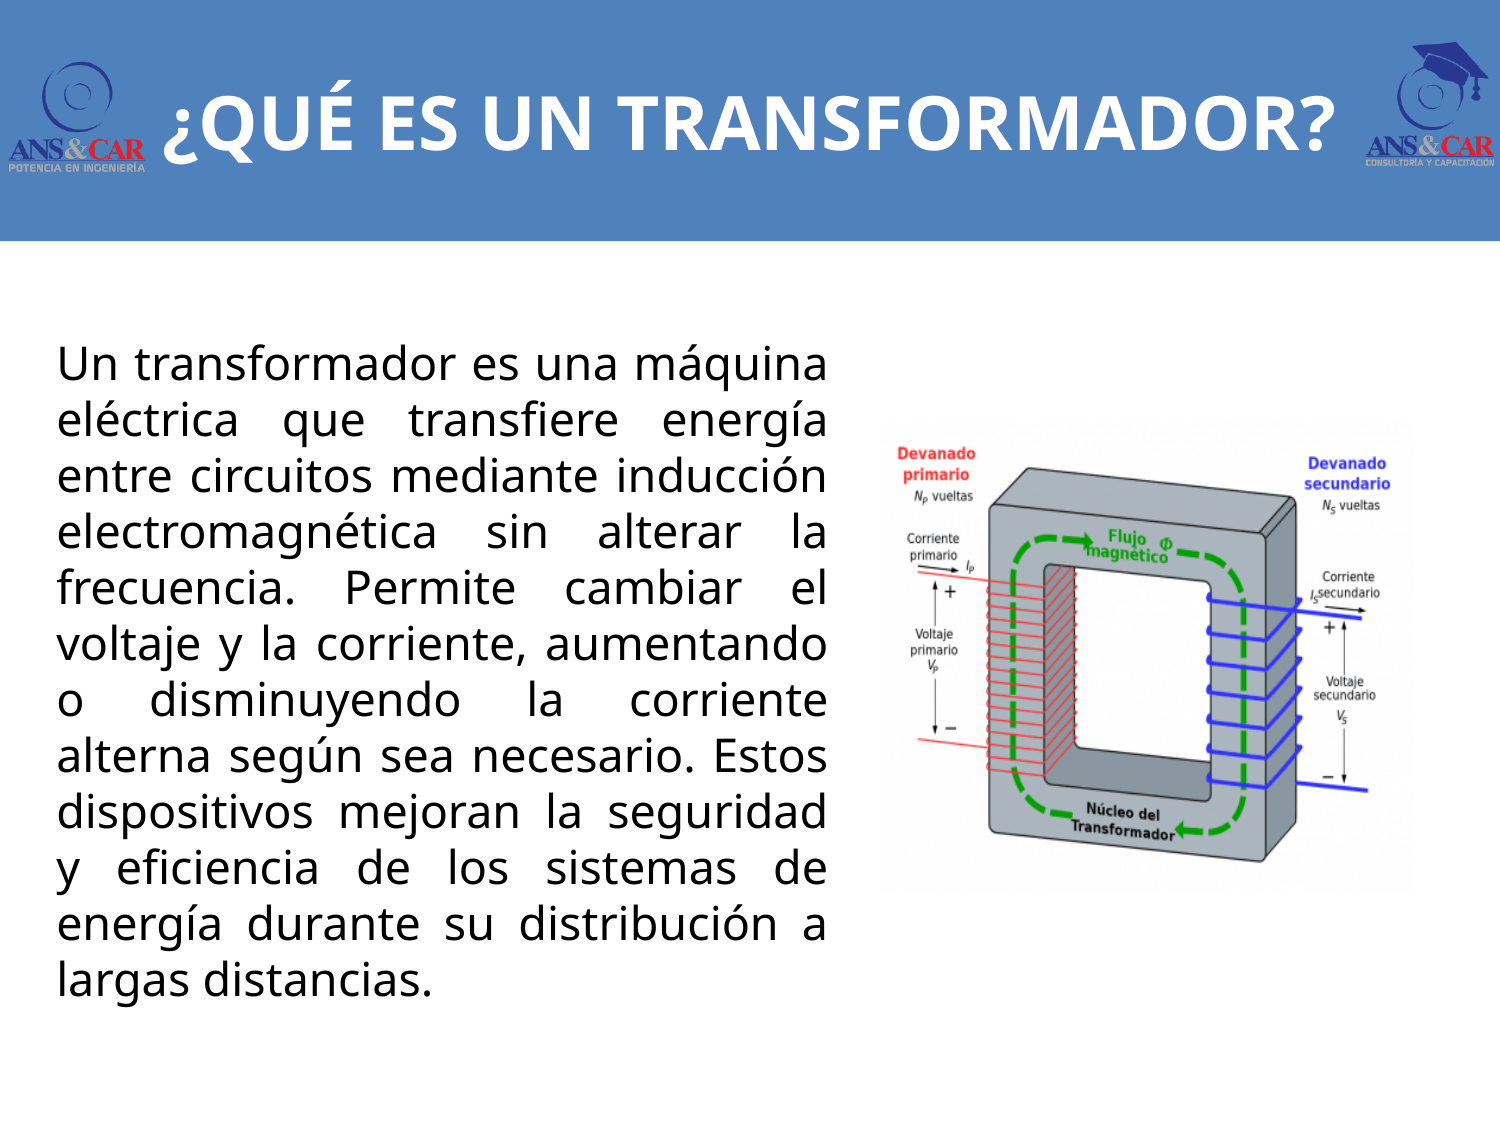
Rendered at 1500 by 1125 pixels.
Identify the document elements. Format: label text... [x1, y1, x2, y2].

subtitle Un transformador es una máquina eléctrica que transfiere energía entre circuitos mediante inducción electromagnética sin alterar la frecuencia. Permite cambiar el voltaje y la corriente, aumentando o disminuyendo la corriente alterna según sea necesario. Estos dispositivos mejoran la seguridad y eficiencia de los sistemas de energía durante su distribución a largas distancias. [41, 326, 845, 1047]
picture [879, 420, 1415, 894]
title ¿QUÉ ES UN TRANSFORMADOR? [0, 0, 1500, 242]
picture [1366, 42, 1494, 167]
picture [0, 54, 153, 181]
